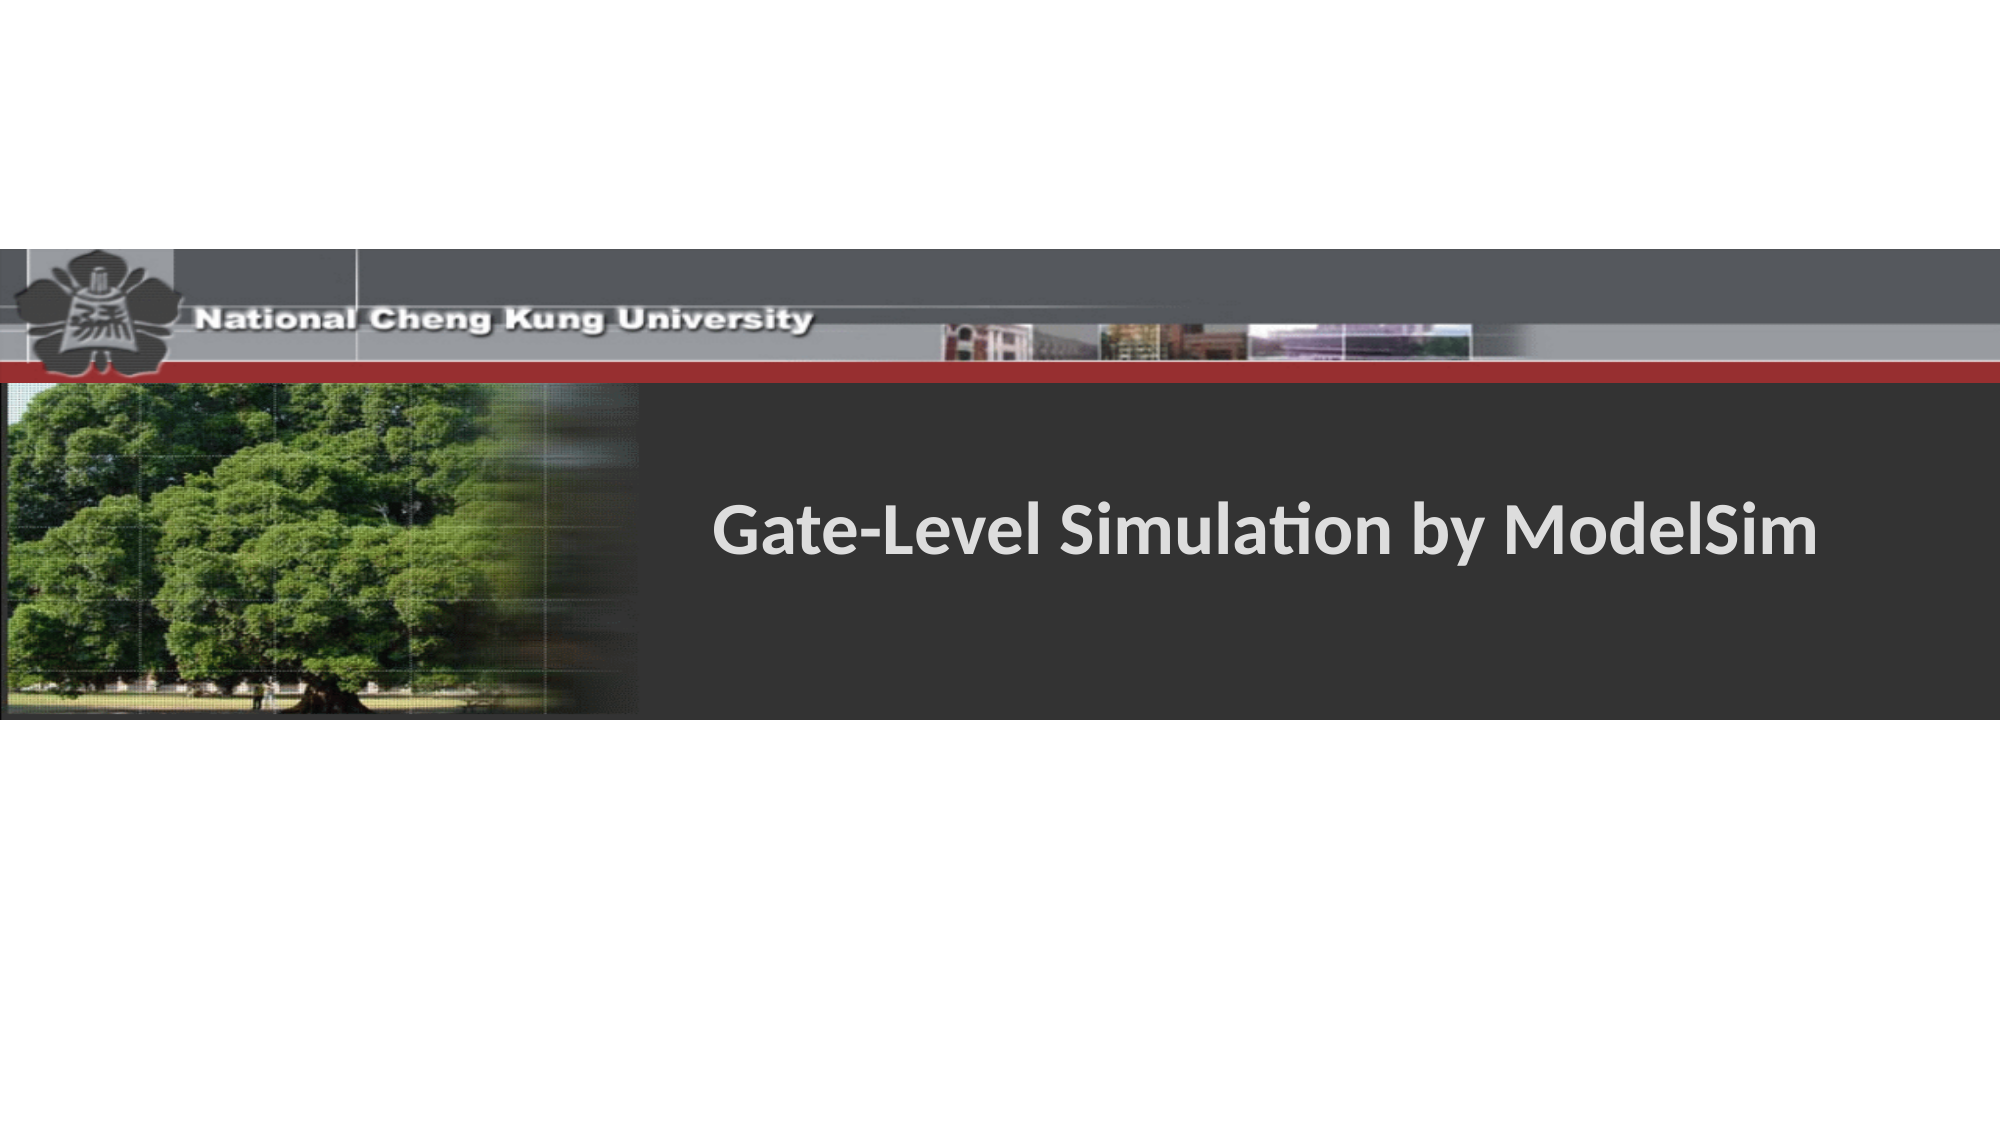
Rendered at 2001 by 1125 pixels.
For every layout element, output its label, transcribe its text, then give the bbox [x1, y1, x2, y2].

title Gate-Level Simulation by ModelSim [566, 362, 1967, 688]
picture [0, 249, 2000, 720]
